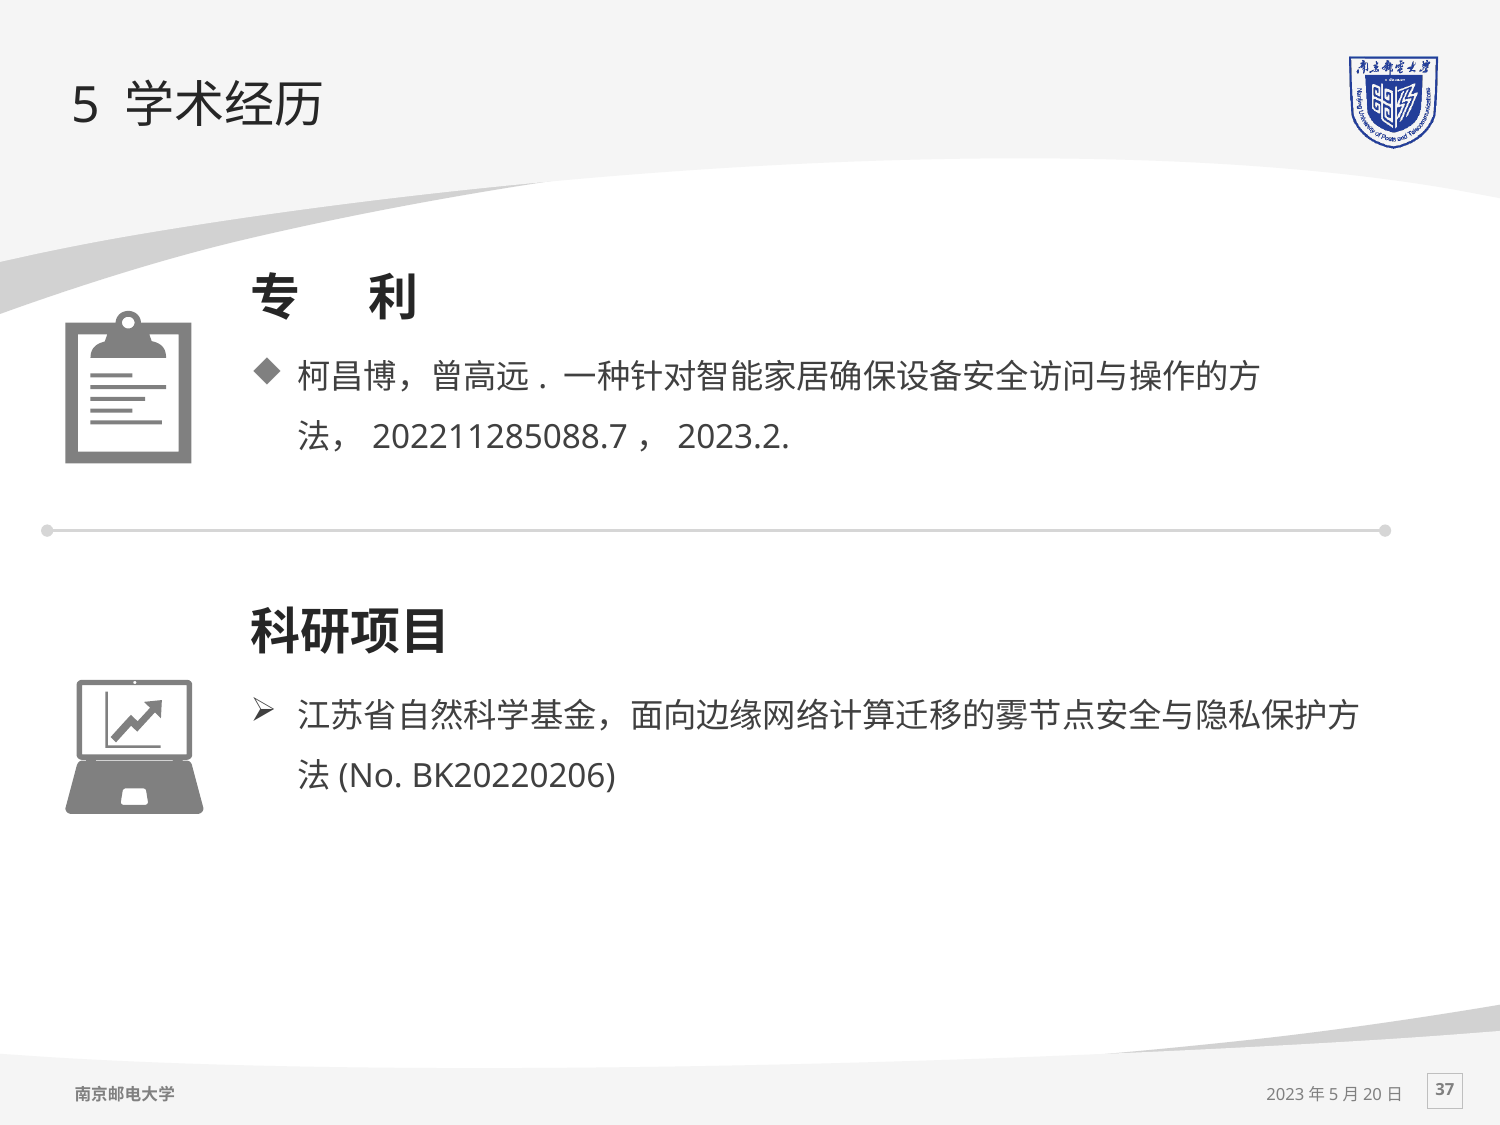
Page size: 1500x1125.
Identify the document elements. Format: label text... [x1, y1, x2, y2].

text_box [235, 239, 1393, 458]
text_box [235, 573, 1386, 828]
text_box [63, 308, 194, 466]
title 5 学术经历 [59, 60, 1410, 149]
picture [1343, 52, 1444, 152]
text_box [63, 677, 206, 816]
